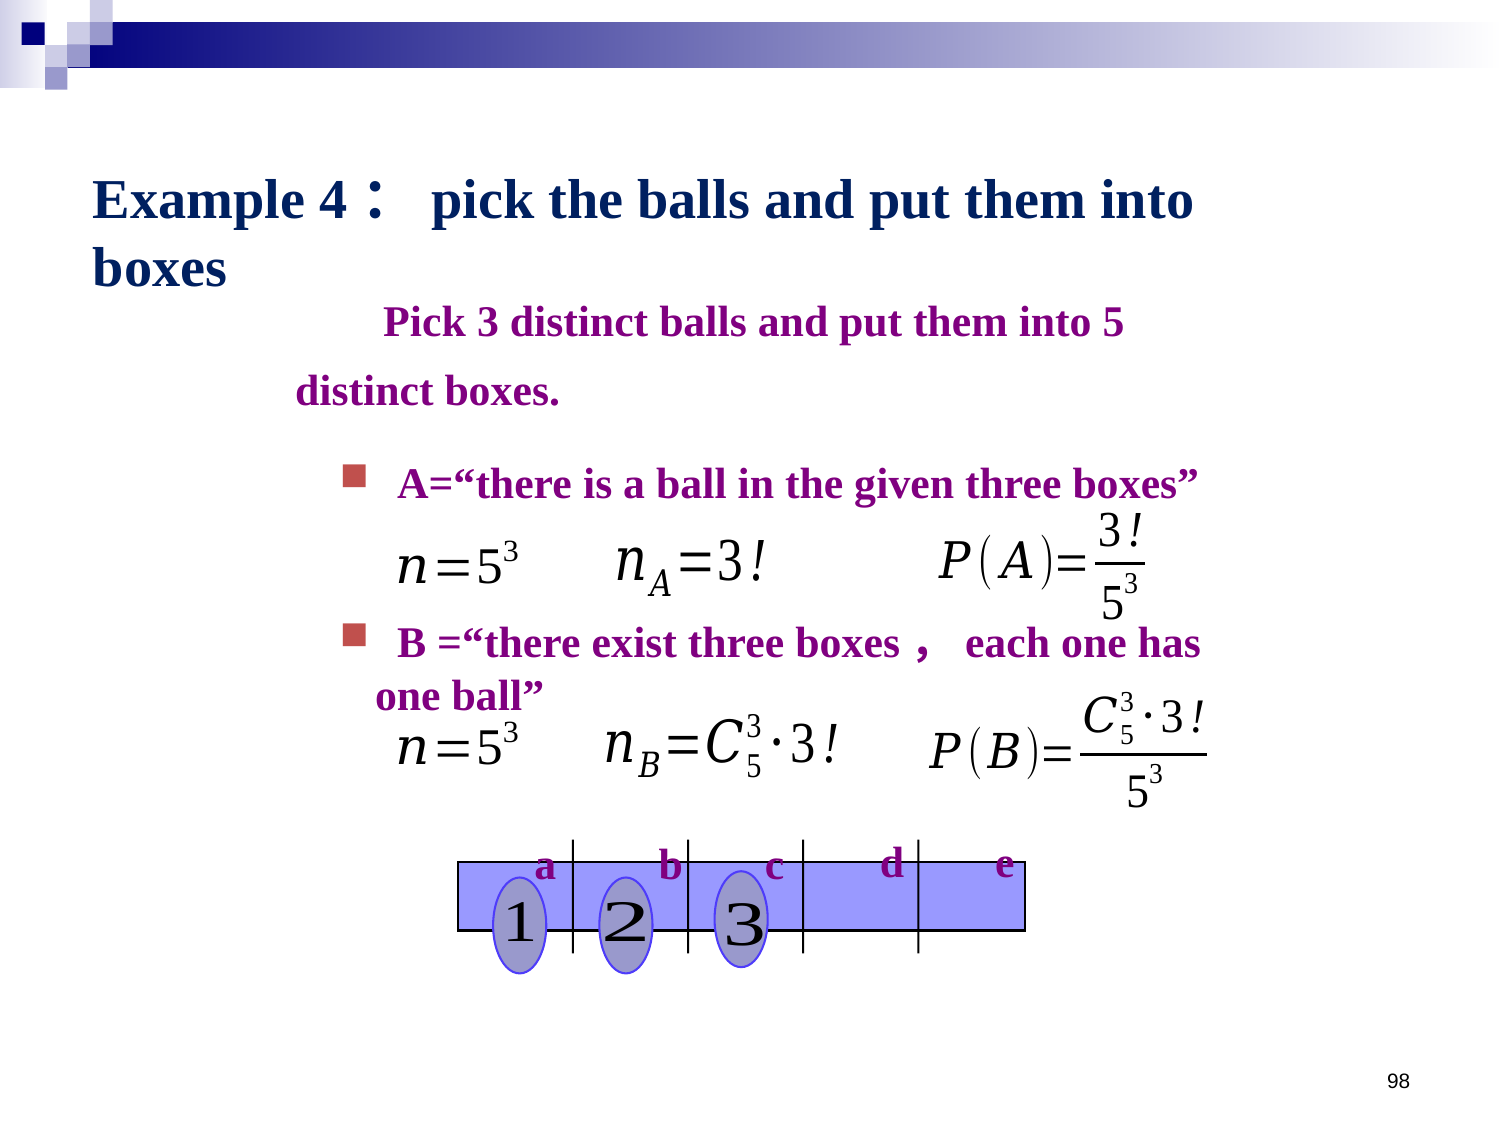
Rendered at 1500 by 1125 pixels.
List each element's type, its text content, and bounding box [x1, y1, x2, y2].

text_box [599, 877, 653, 974]
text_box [714, 870, 770, 968]
slide_number 98 [1074, 1024, 1426, 1101]
text_box A=“there is a ball in the given three boxes” [324, 447, 1220, 515]
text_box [492, 877, 547, 974]
text_box Example 4：pick the balls and put them into boxes [78, 155, 1347, 305]
text_box Pick 3 distinct balls and put them into 5 distinct boxes. [280, 270, 1220, 422]
text_box B =“there exist three boxes，each one has one ball” [324, 606, 1255, 727]
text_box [457, 826, 1043, 953]
